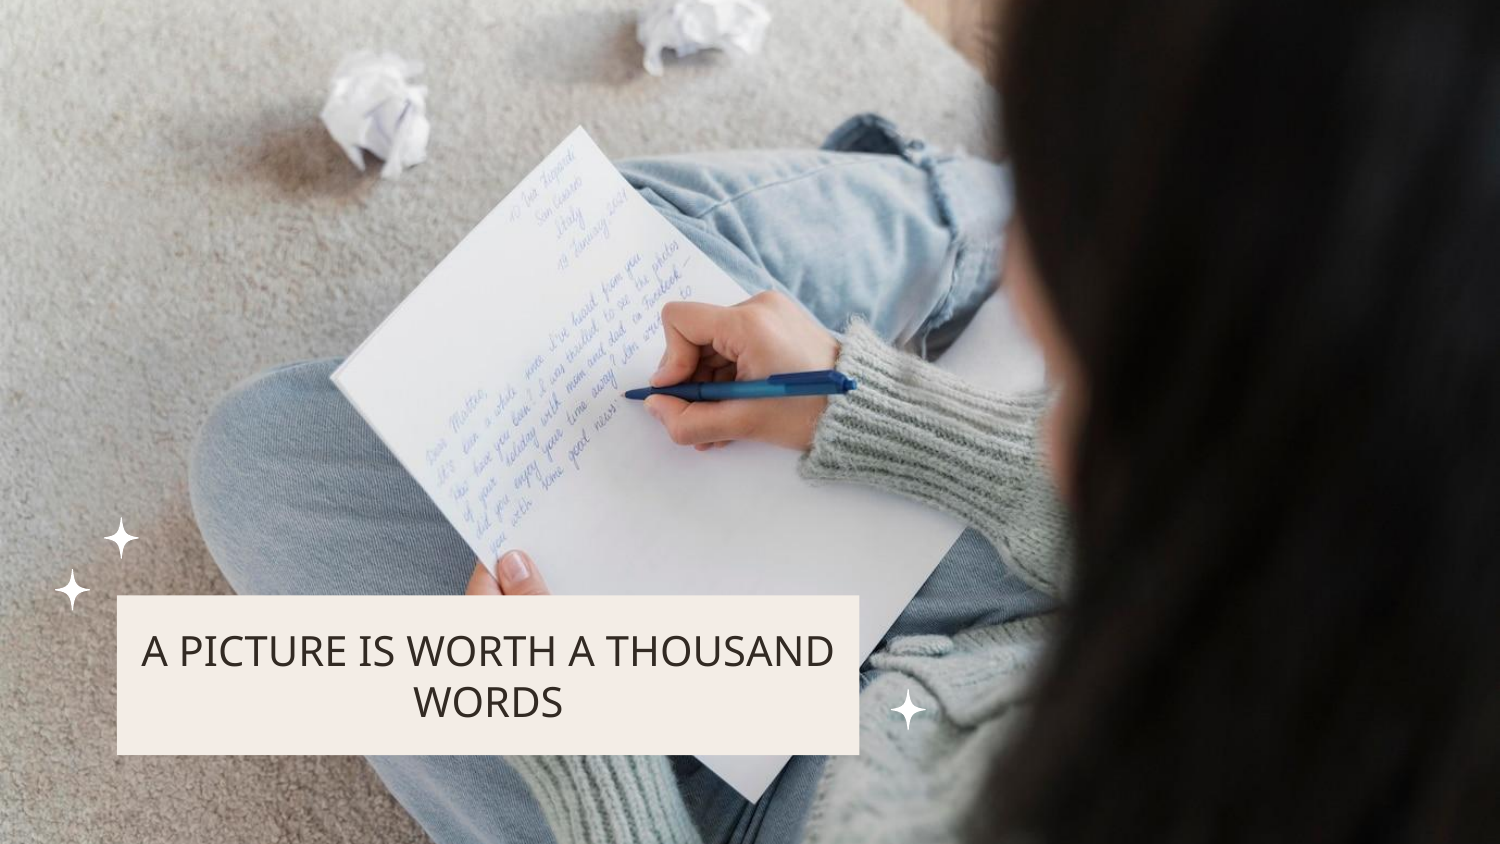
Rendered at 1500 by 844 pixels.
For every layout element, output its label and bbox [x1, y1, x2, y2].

picture [0, 0, 1500, 844]
text_box [54, 516, 140, 612]
